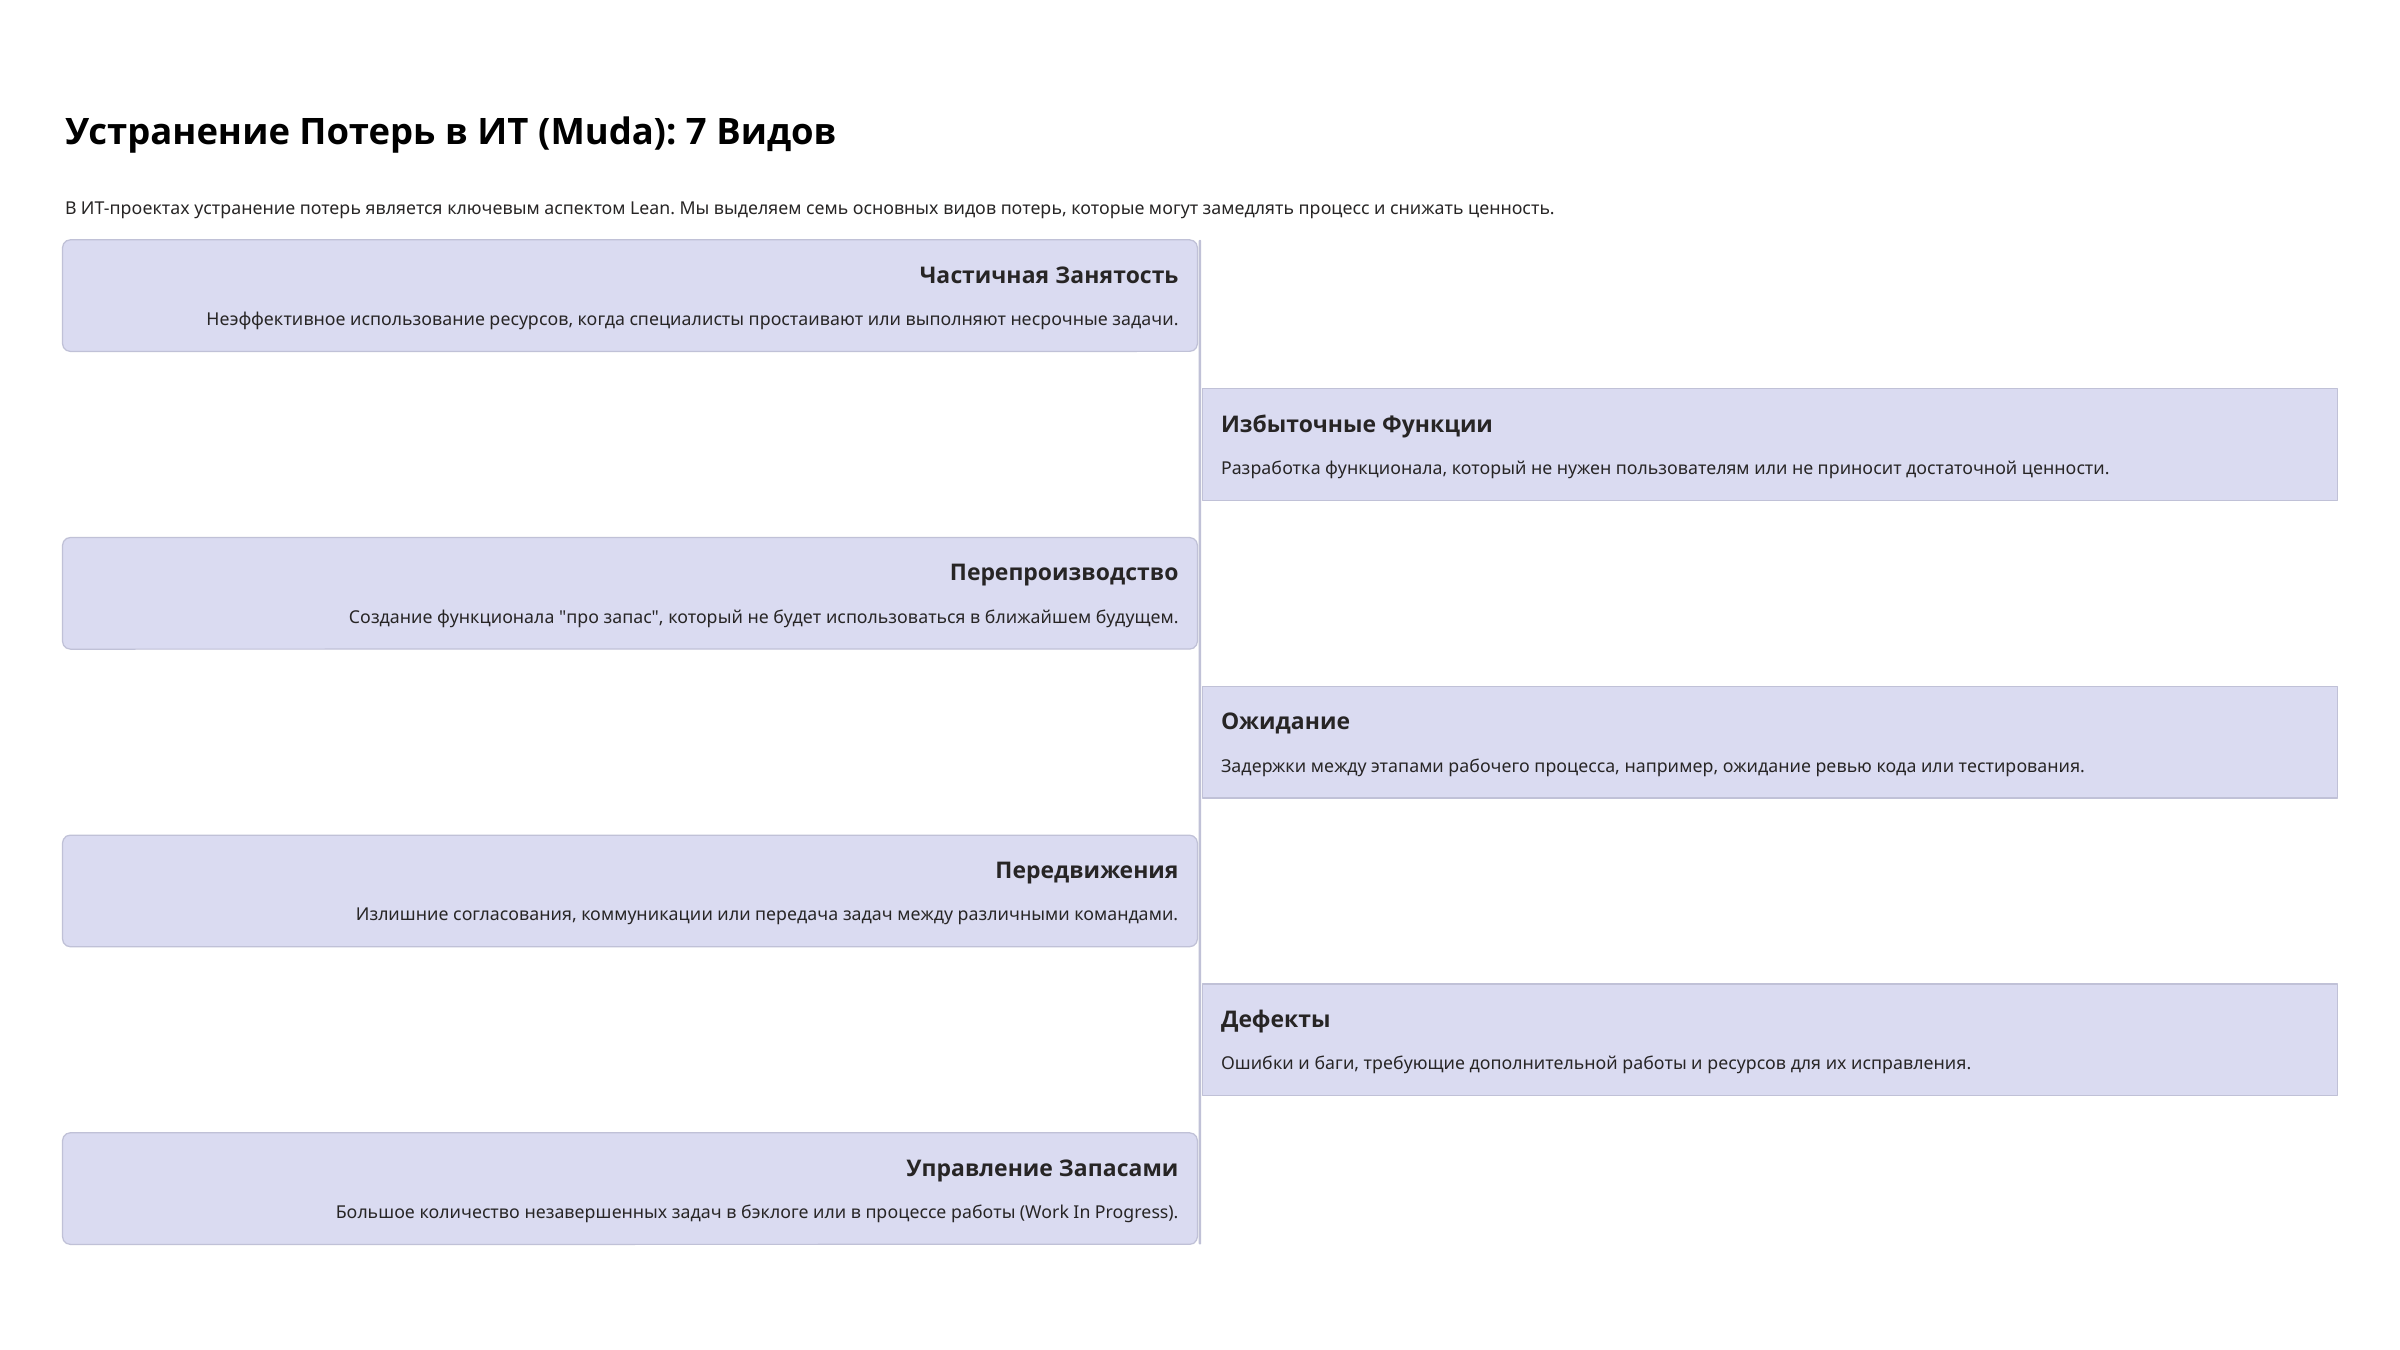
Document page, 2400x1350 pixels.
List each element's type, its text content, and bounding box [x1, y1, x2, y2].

text_box [1198, 239, 1202, 1245]
text_box [62, 1132, 1198, 1245]
text_box Частичная Занятость [926, 259, 1179, 289]
text_box Устранение Потерь в ИТ (Muda): 7 Видов [65, 105, 832, 152]
text_box В ИТ-проектах устранение потерь является ключевым аспектом Lean. Мы выделяем семь основных видов потерь, которые могут замедлять процесс и снижать ценность. [65, 189, 2335, 219]
text_box Перепроизводство [946, 557, 1179, 587]
text_box Ожидание [1221, 706, 1454, 736]
text_box Управление Запасами [914, 1152, 1179, 1182]
text_box [1202, 983, 2338, 1096]
text_box [1202, 686, 2338, 798]
text_box [62, 537, 1198, 650]
text_box Разработка функционала, который не нужен пользователям или не приносит достаточной ценности. [1221, 448, 2318, 479]
text_box Создание функционала "про запас", который не будет использоваться в ближайшем будущем. [82, 597, 1179, 628]
text_box [62, 239, 1198, 352]
text_box [62, 835, 1198, 947]
text_box Дефекты [1221, 1003, 1454, 1033]
text_box Большое количество незавершенных задач в бэклоге или в процессе работы (Work In Progress). [82, 1192, 1179, 1223]
text_box Задержки между этапами рабочего процесса, например, ожидание ревью кода или тестирования. [1221, 746, 2318, 777]
text_box Излишние согласования, коммуникации или передача задач между различными командами. [82, 895, 1179, 925]
text_box Избыточные Функции [1221, 408, 1482, 438]
text_box Ошибки и баги, требующие дополнительной работы и ресурсов для их исправления. [1221, 1044, 2318, 1074]
text_box Передвижения [946, 855, 1179, 884]
text_box Неэффективное использование ресурсов, когда специалисты простаивают или выполняют несрочные задачи. [82, 299, 1179, 330]
text_box [1202, 388, 2338, 501]
